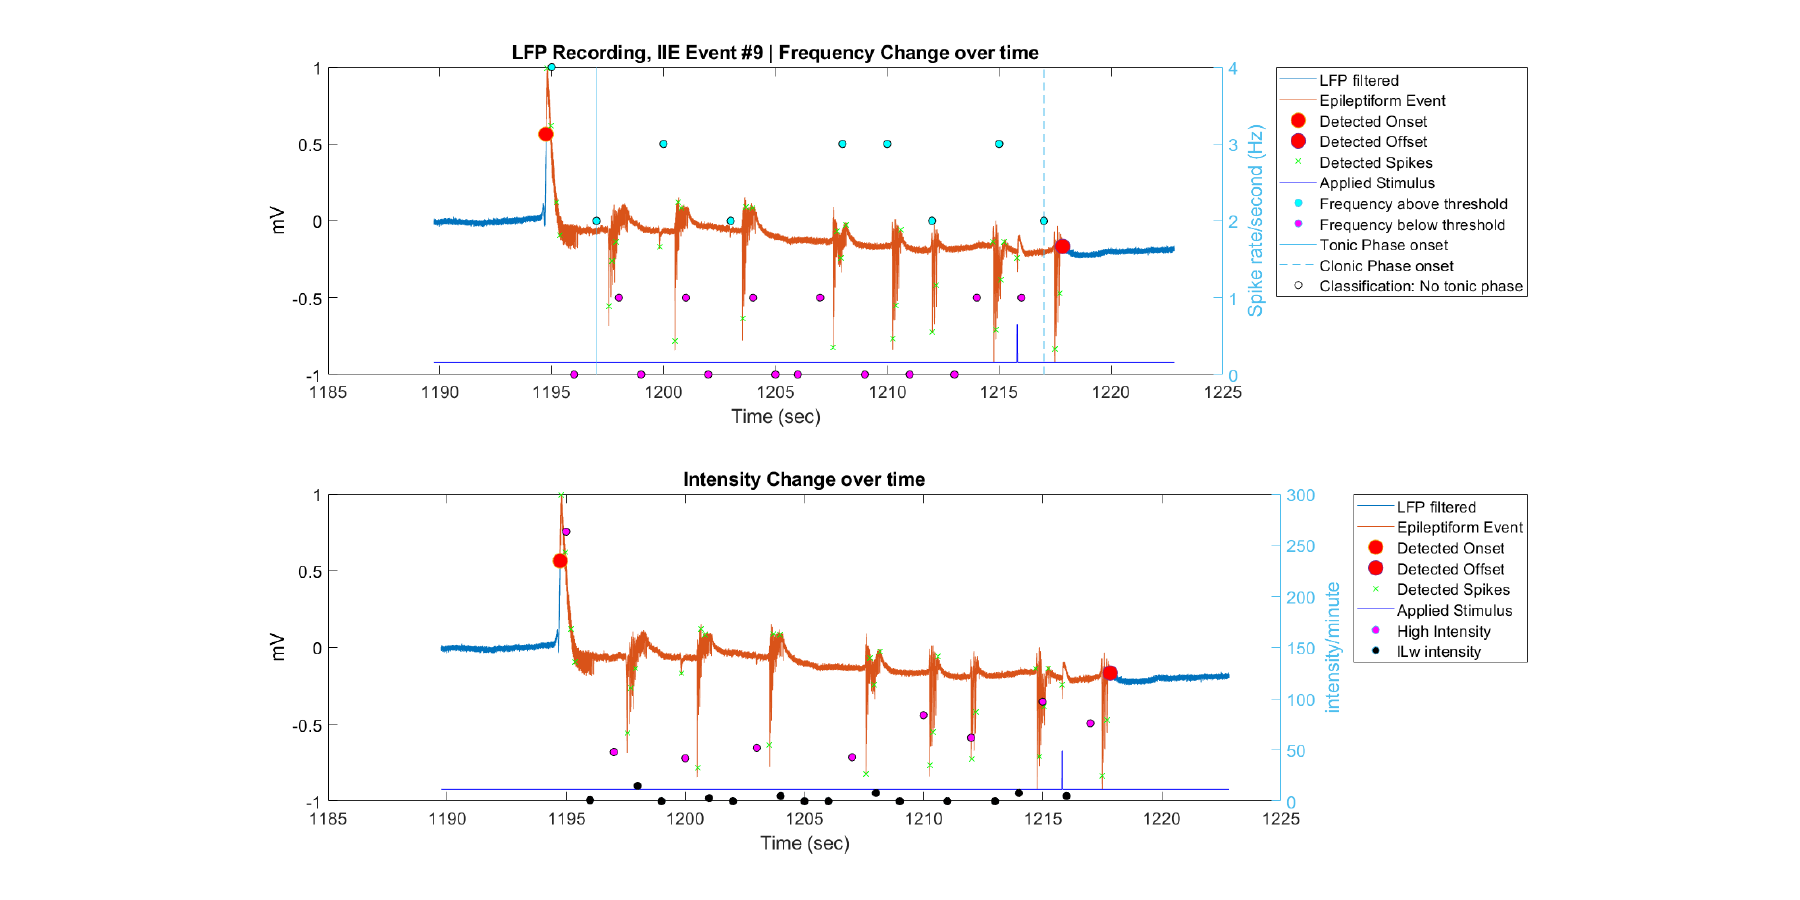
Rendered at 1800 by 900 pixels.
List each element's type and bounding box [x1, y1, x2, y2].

picture [126, 0, 1674, 900]
